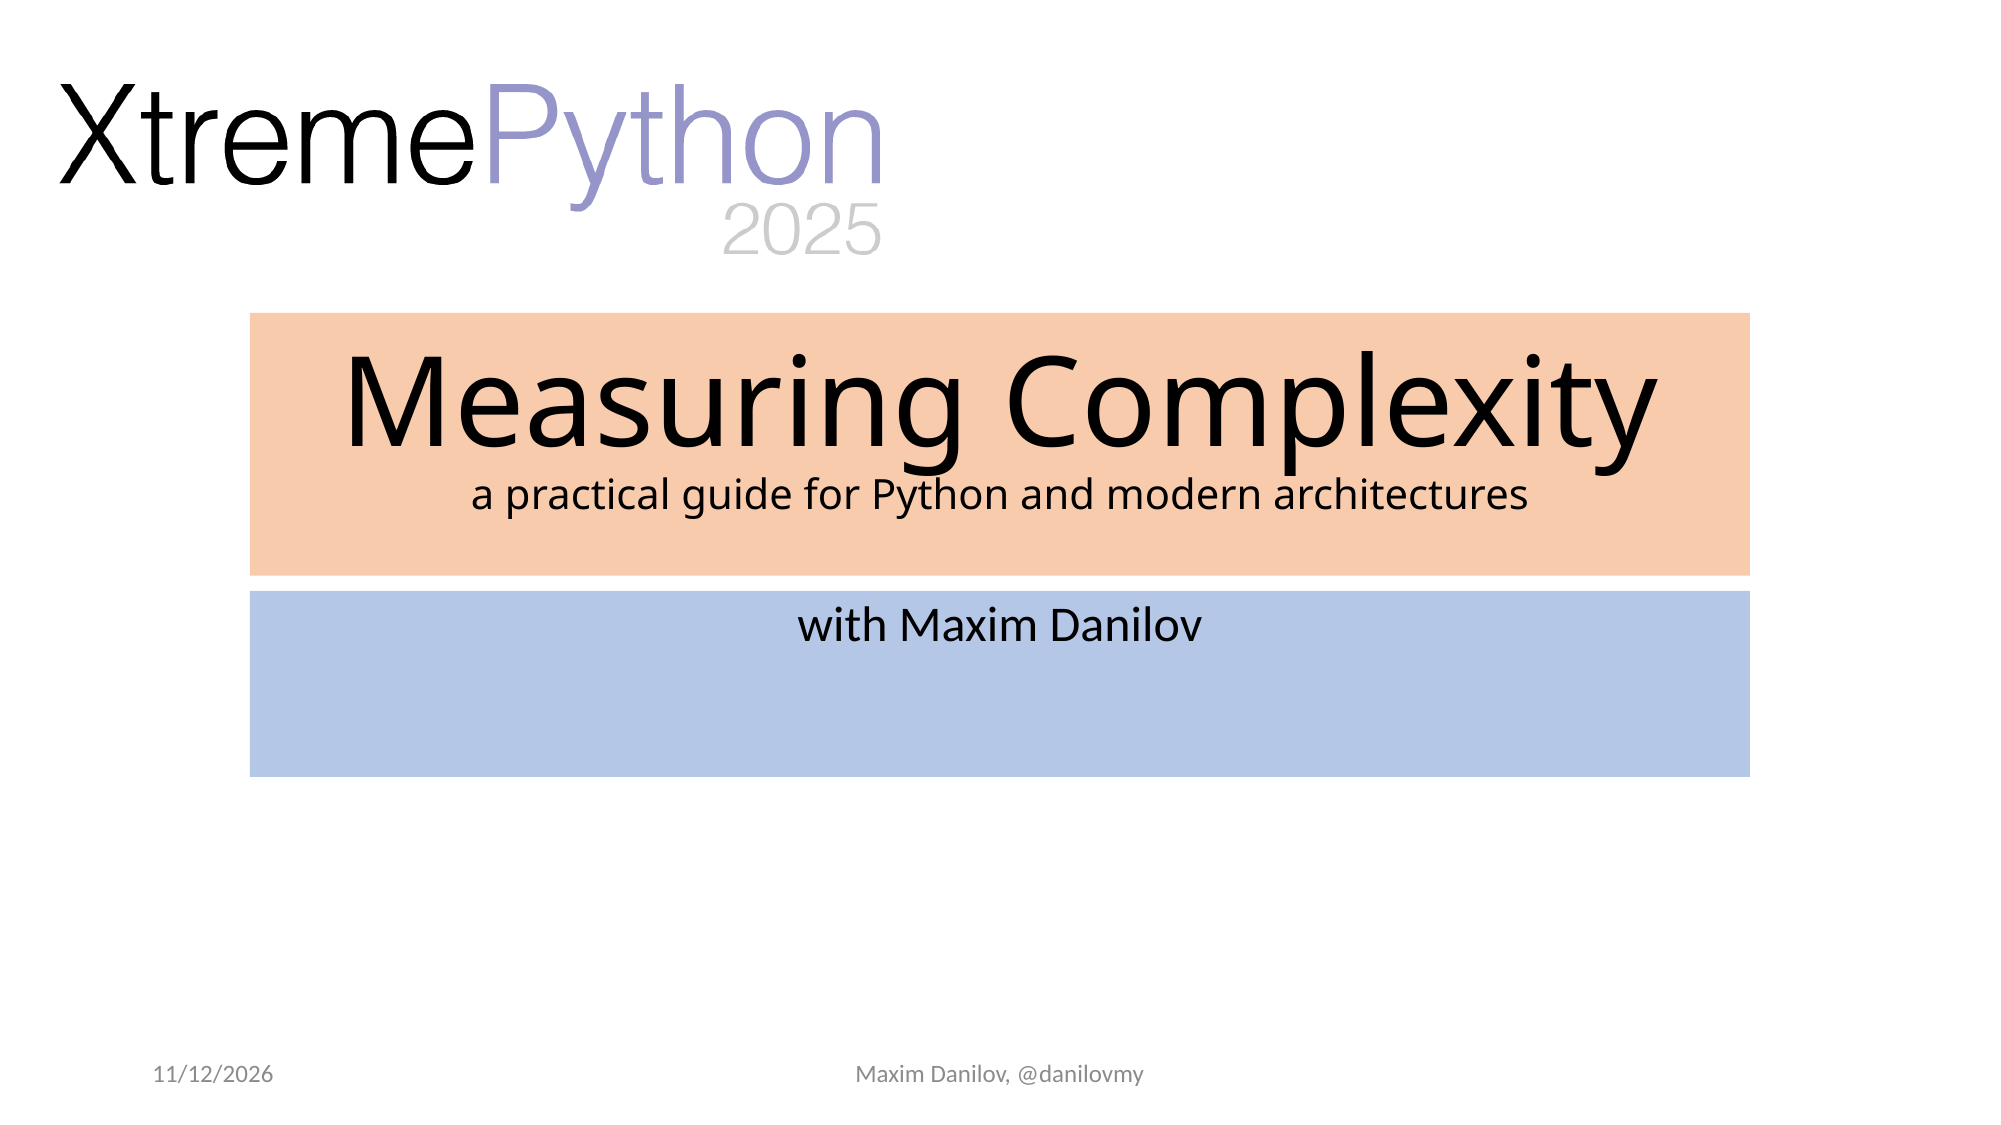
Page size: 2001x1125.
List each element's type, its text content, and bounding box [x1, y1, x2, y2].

footer Maxim Danilov, @danilovmy [662, 1042, 1338, 1103]
title Measuring Complexity a practical guide for Python and modern architectures [249, 312, 1750, 576]
picture [26, 25, 916, 296]
subtitle with Maxim Danilov [249, 590, 1750, 777]
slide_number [137, 1042, 588, 1103]
